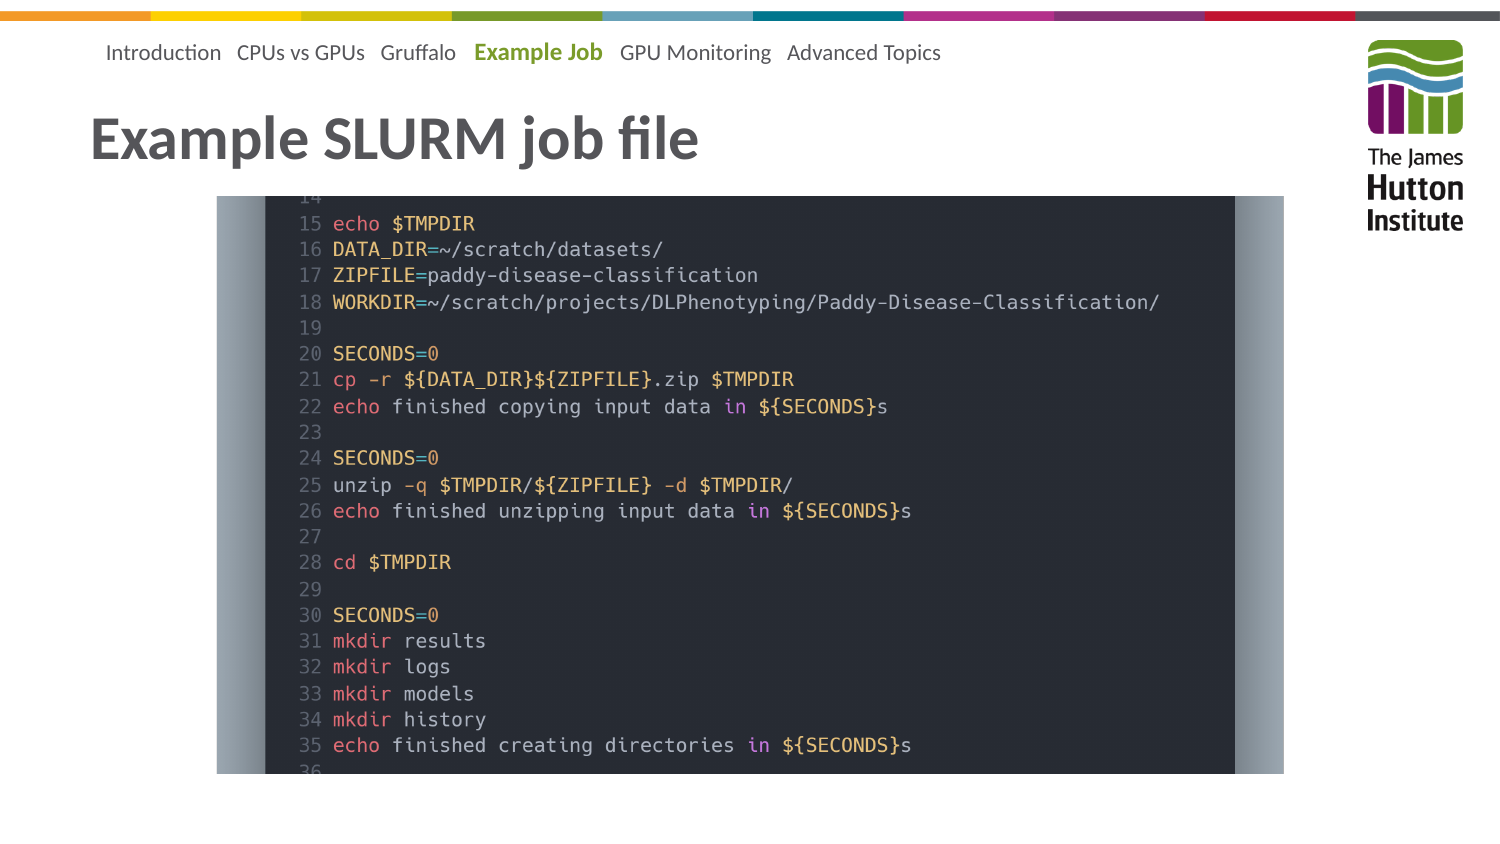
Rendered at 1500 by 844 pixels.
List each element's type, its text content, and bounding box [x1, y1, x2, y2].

picture [0, 11, 1500, 21]
picture [1368, 40, 1463, 231]
footer Introduction CPUs vs GPUs Gruffalo Example Job GPU Monitoring Advanced Topics [75, 27, 1369, 73]
title Example SLURM job file [75, 89, 1284, 180]
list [215, 195, 1285, 774]
